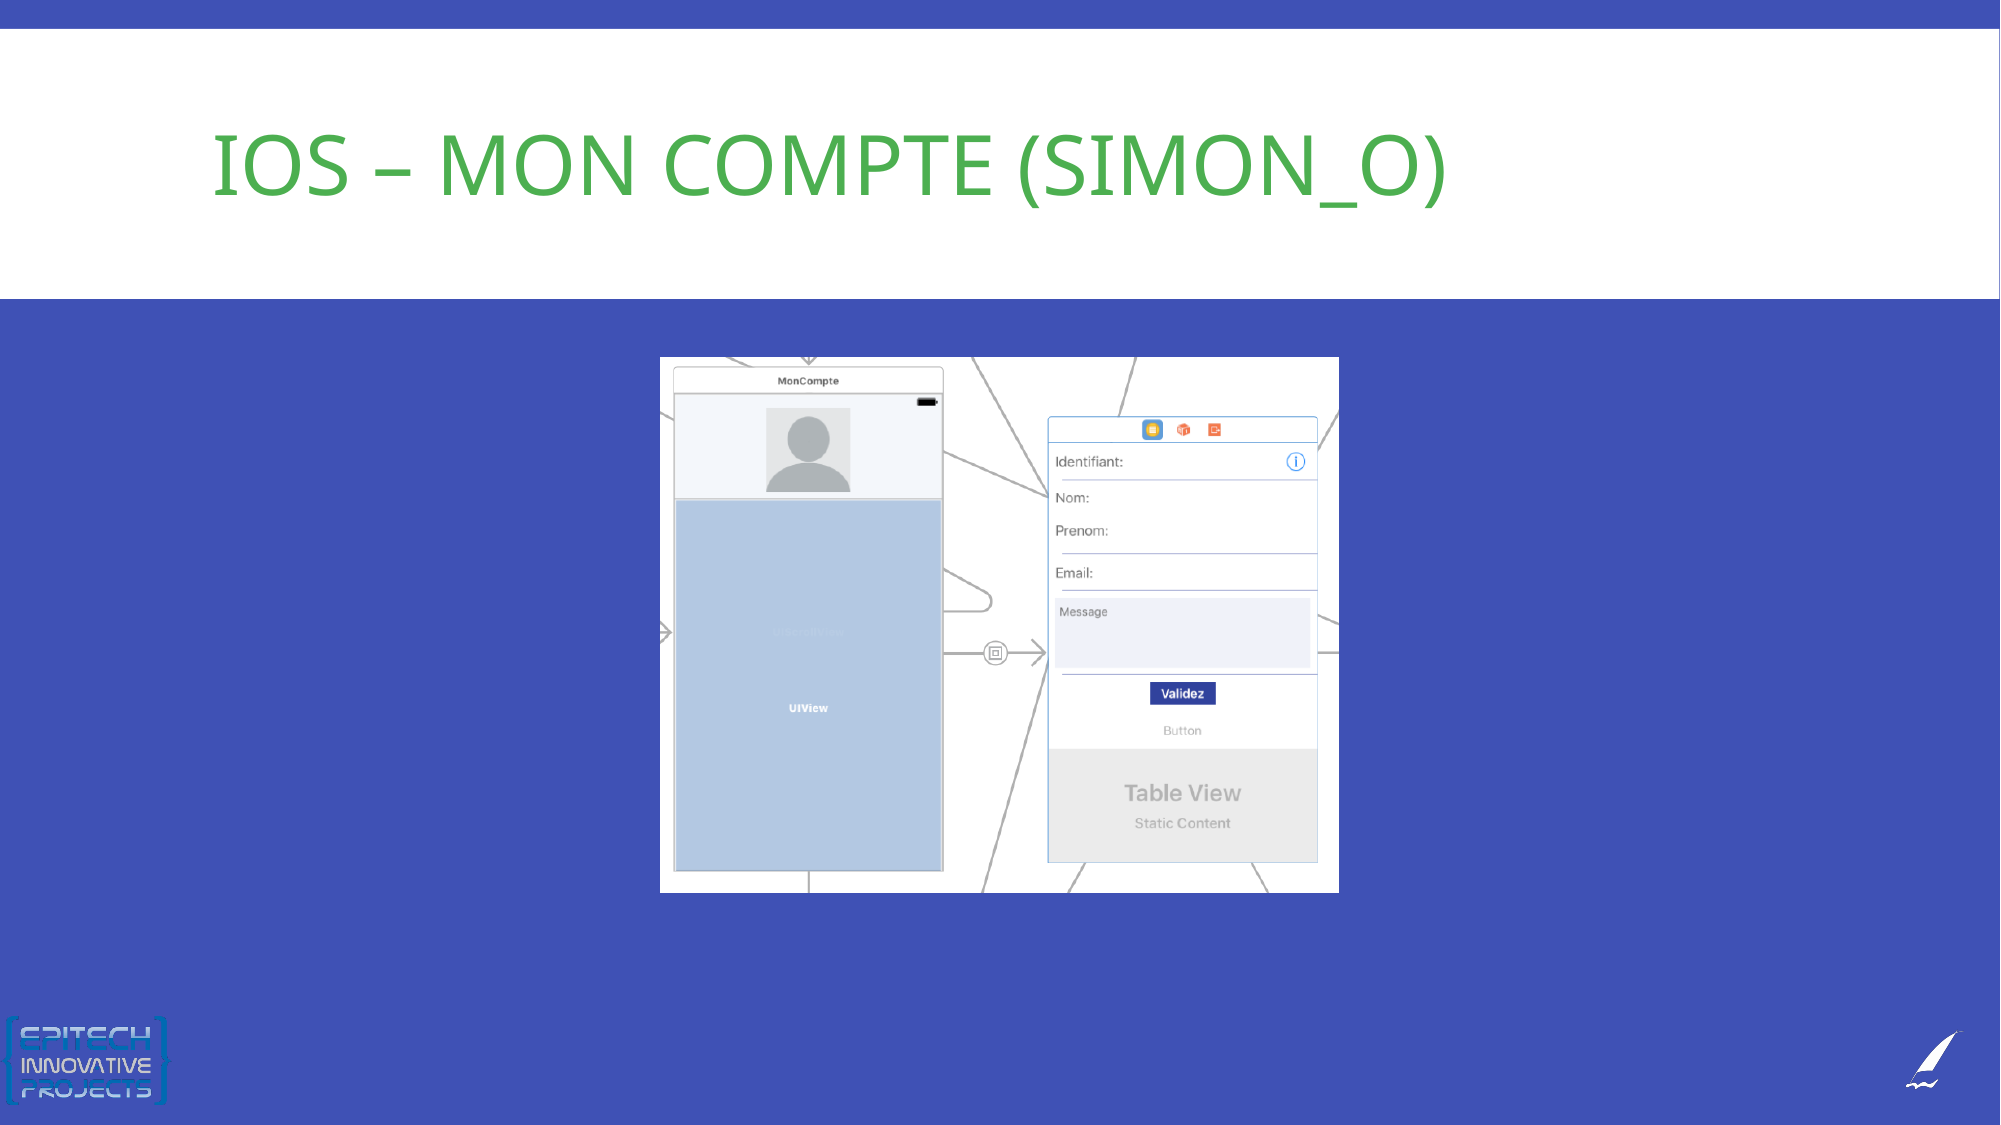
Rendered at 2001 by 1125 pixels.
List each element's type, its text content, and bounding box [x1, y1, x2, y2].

picture [1869, 994, 2000, 1125]
picture [660, 357, 1340, 894]
picture [0, 1016, 172, 1105]
title Ios – Mon compte (simon_o) [197, 46, 1803, 295]
